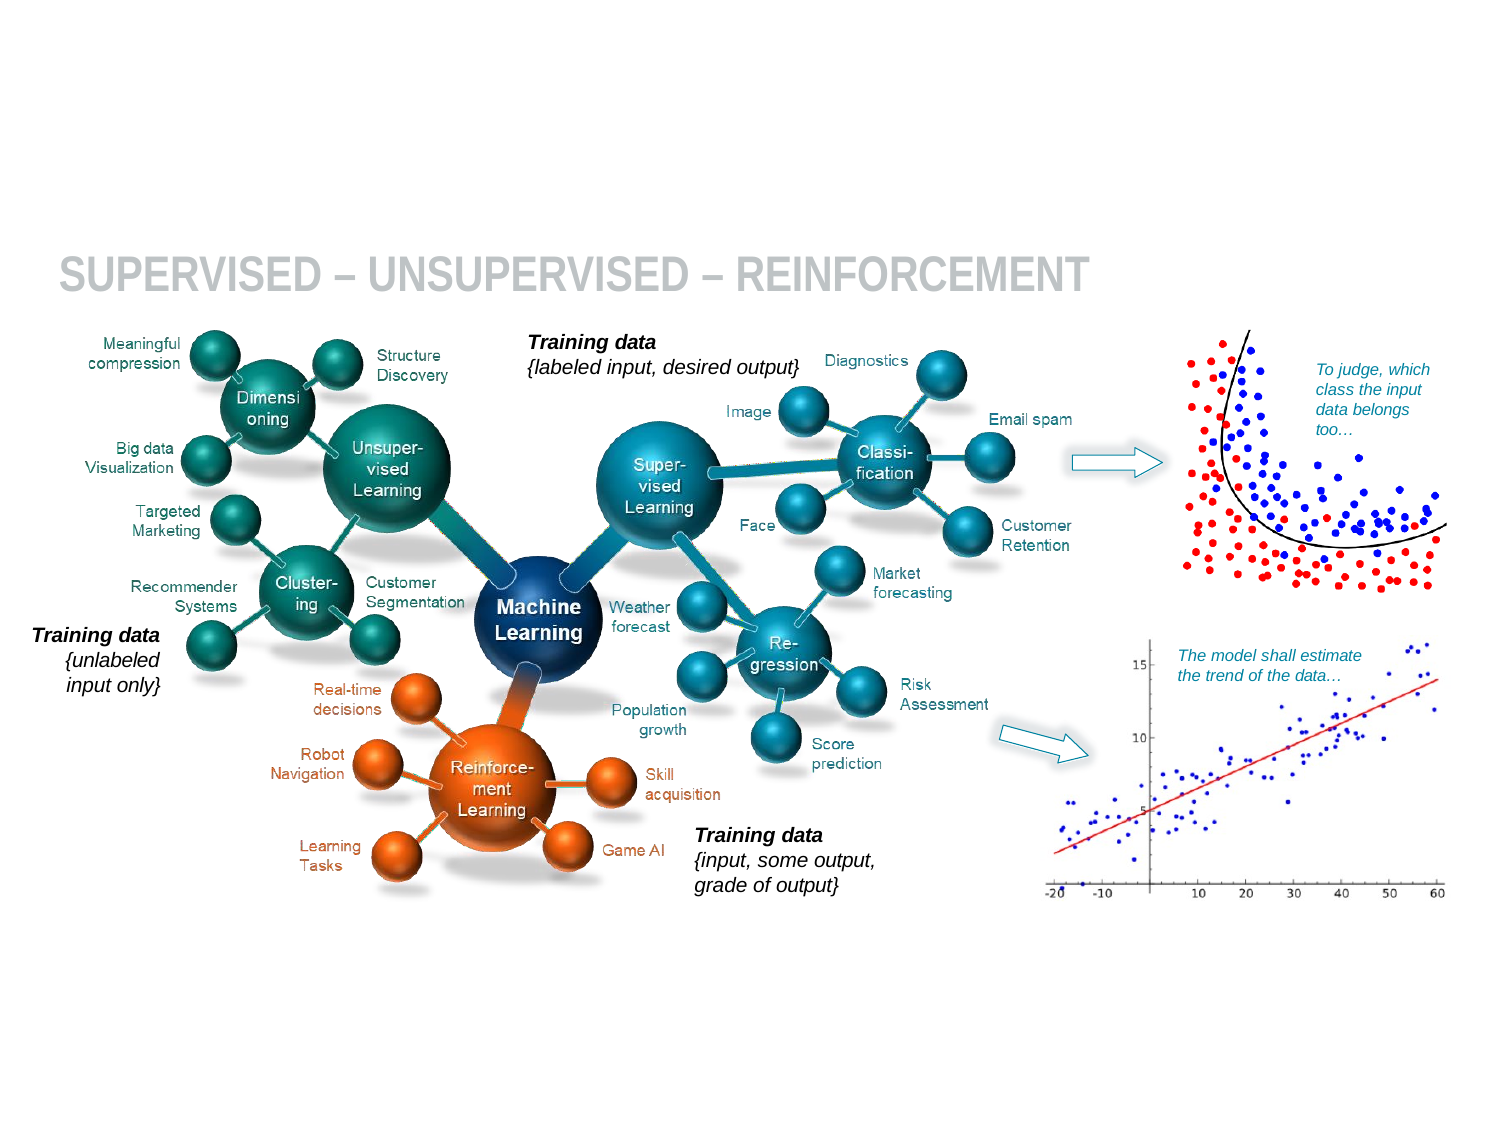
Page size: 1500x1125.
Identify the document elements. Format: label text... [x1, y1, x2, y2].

text_box SUPERVISED – UNSUPERVISED – REINFORCEMENT Training data {labeled input, desired output} [56, 239, 1098, 379]
text_box Training data {unlabeled input only} [29, 619, 79, 697]
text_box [84, 329, 1454, 906]
